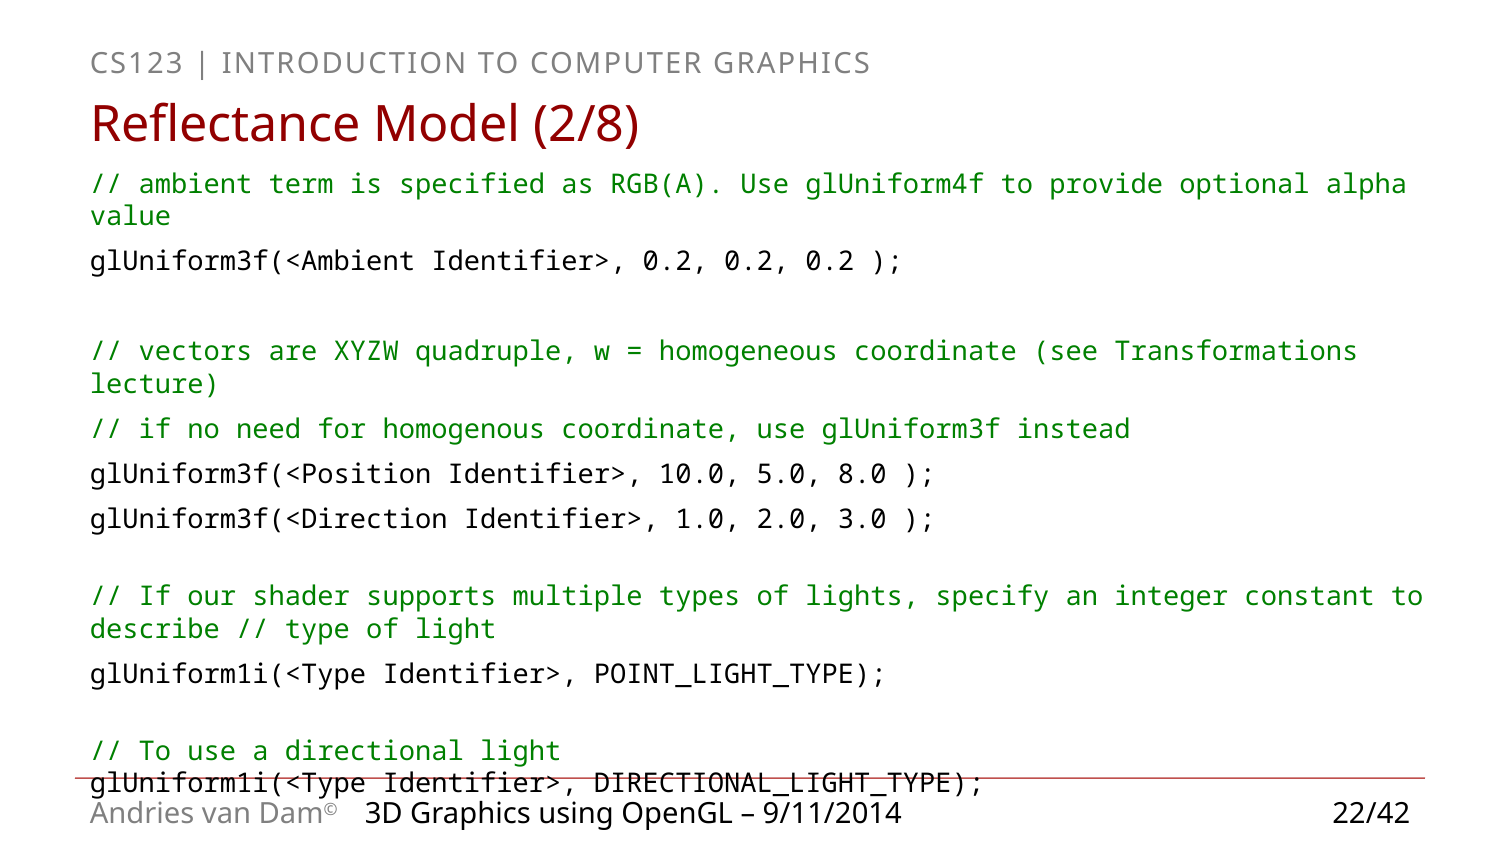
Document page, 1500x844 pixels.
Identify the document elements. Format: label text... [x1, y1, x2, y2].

list // ambient term is specified as RGB(A). Use glUniform4f to provide optional alpha value glUniform3f(<Ambient Identifier>, 0.2, 0.2, 0.2 ); // vectors are XYZW quadruple, w = homogeneous coordinate (see Transformations lecture) // if no need for homogenous coordinate, use glUniform3f instead glUniform3f(<Position Identifier>, 10.0, 5.0, 8.0 ); glUniform3f(<Direction Identifier>, 1.0, 2.0, 3.0 ); // If our shader supports multiple types of lights, specify an integer constant to describe // type of light glUniform1i(<Type Identifier>, POINT_LIGHT_TYPE); // To use a directional light glUniform1i(<Type Identifier>, DIRECTIONAL_LIGHT_TYPE); [75, 158, 1500, 778]
footer 3D Graphics using OpenGL – 9/11/2014 [350, 787, 1500, 827]
title Reflectance Model (2/8) [75, 84, 1425, 160]
